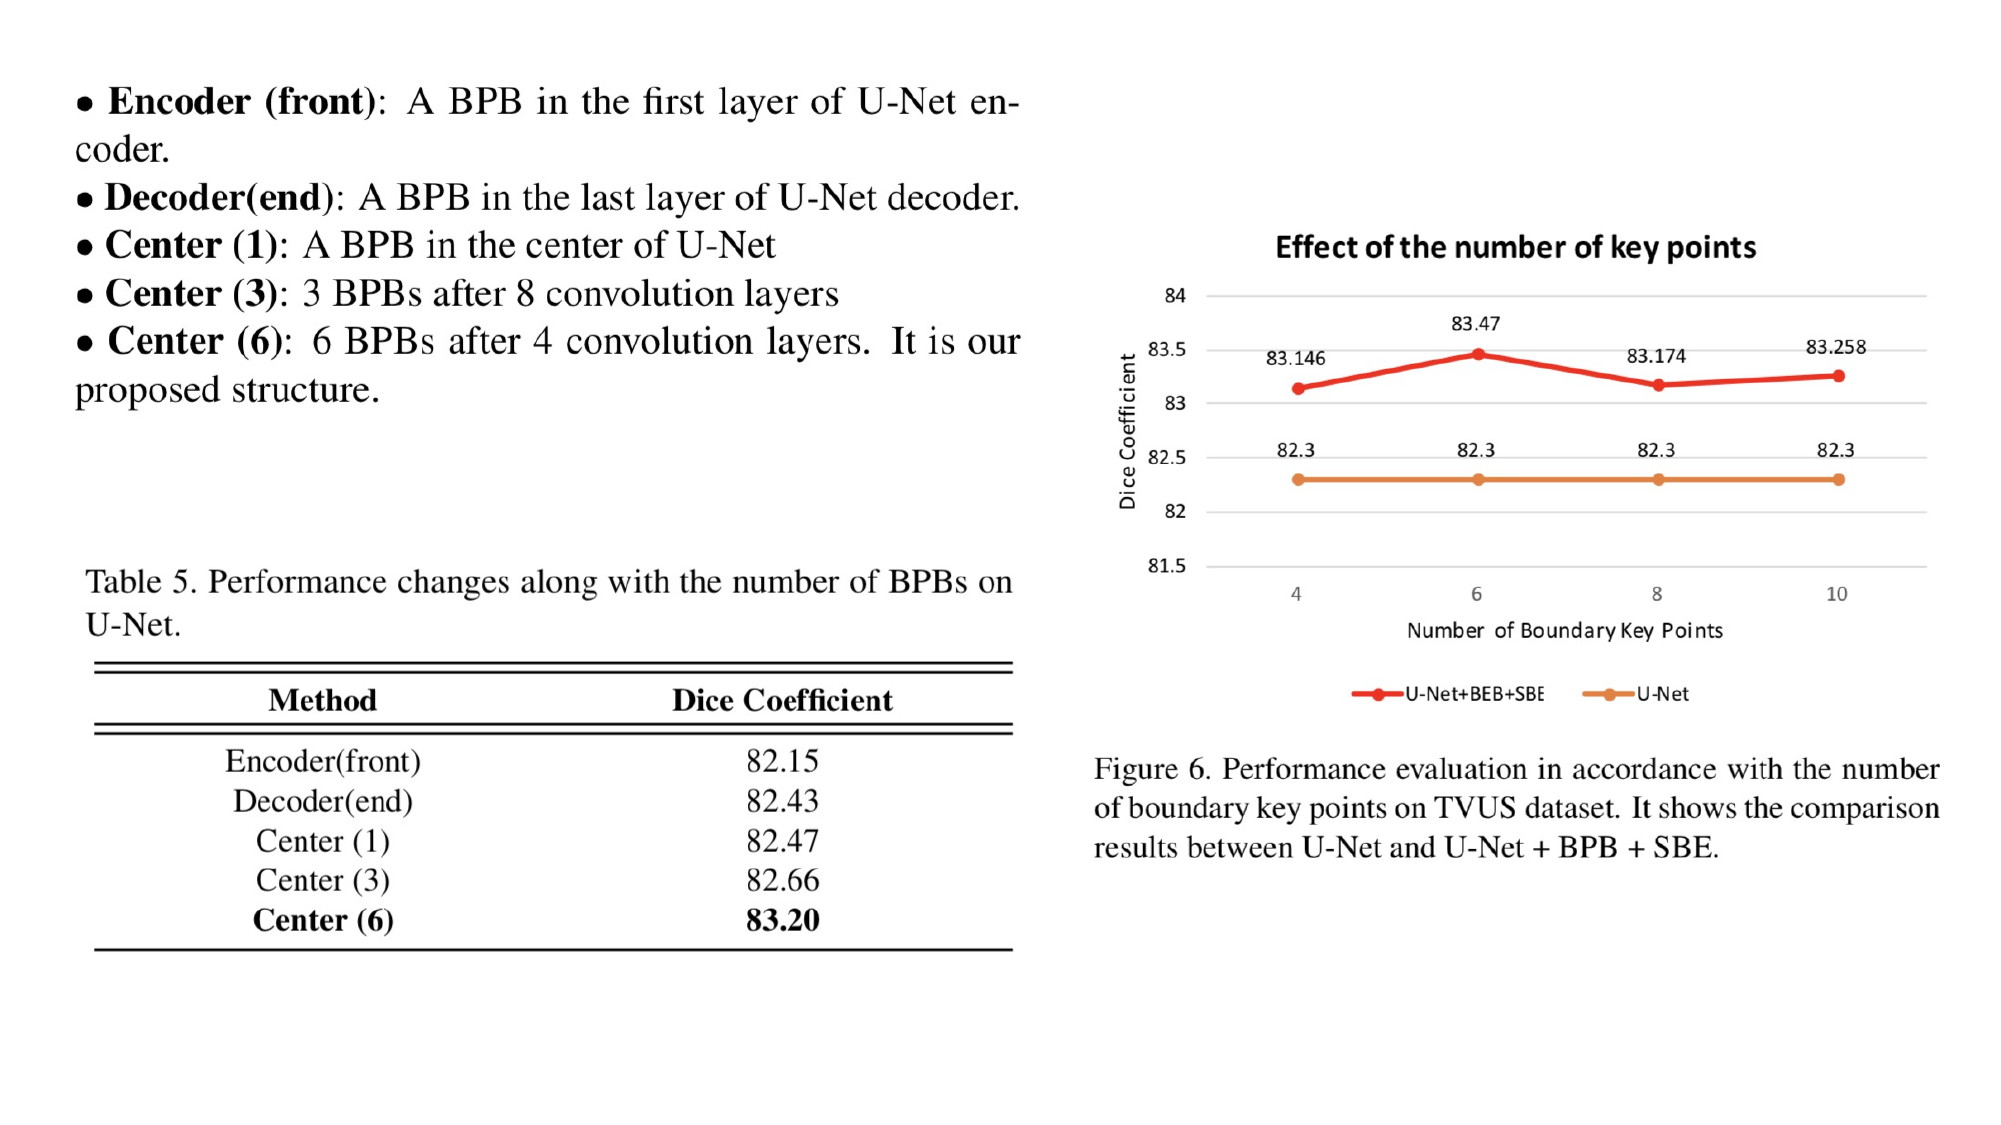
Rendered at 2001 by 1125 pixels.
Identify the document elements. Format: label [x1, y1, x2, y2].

picture [57, 66, 1973, 994]
